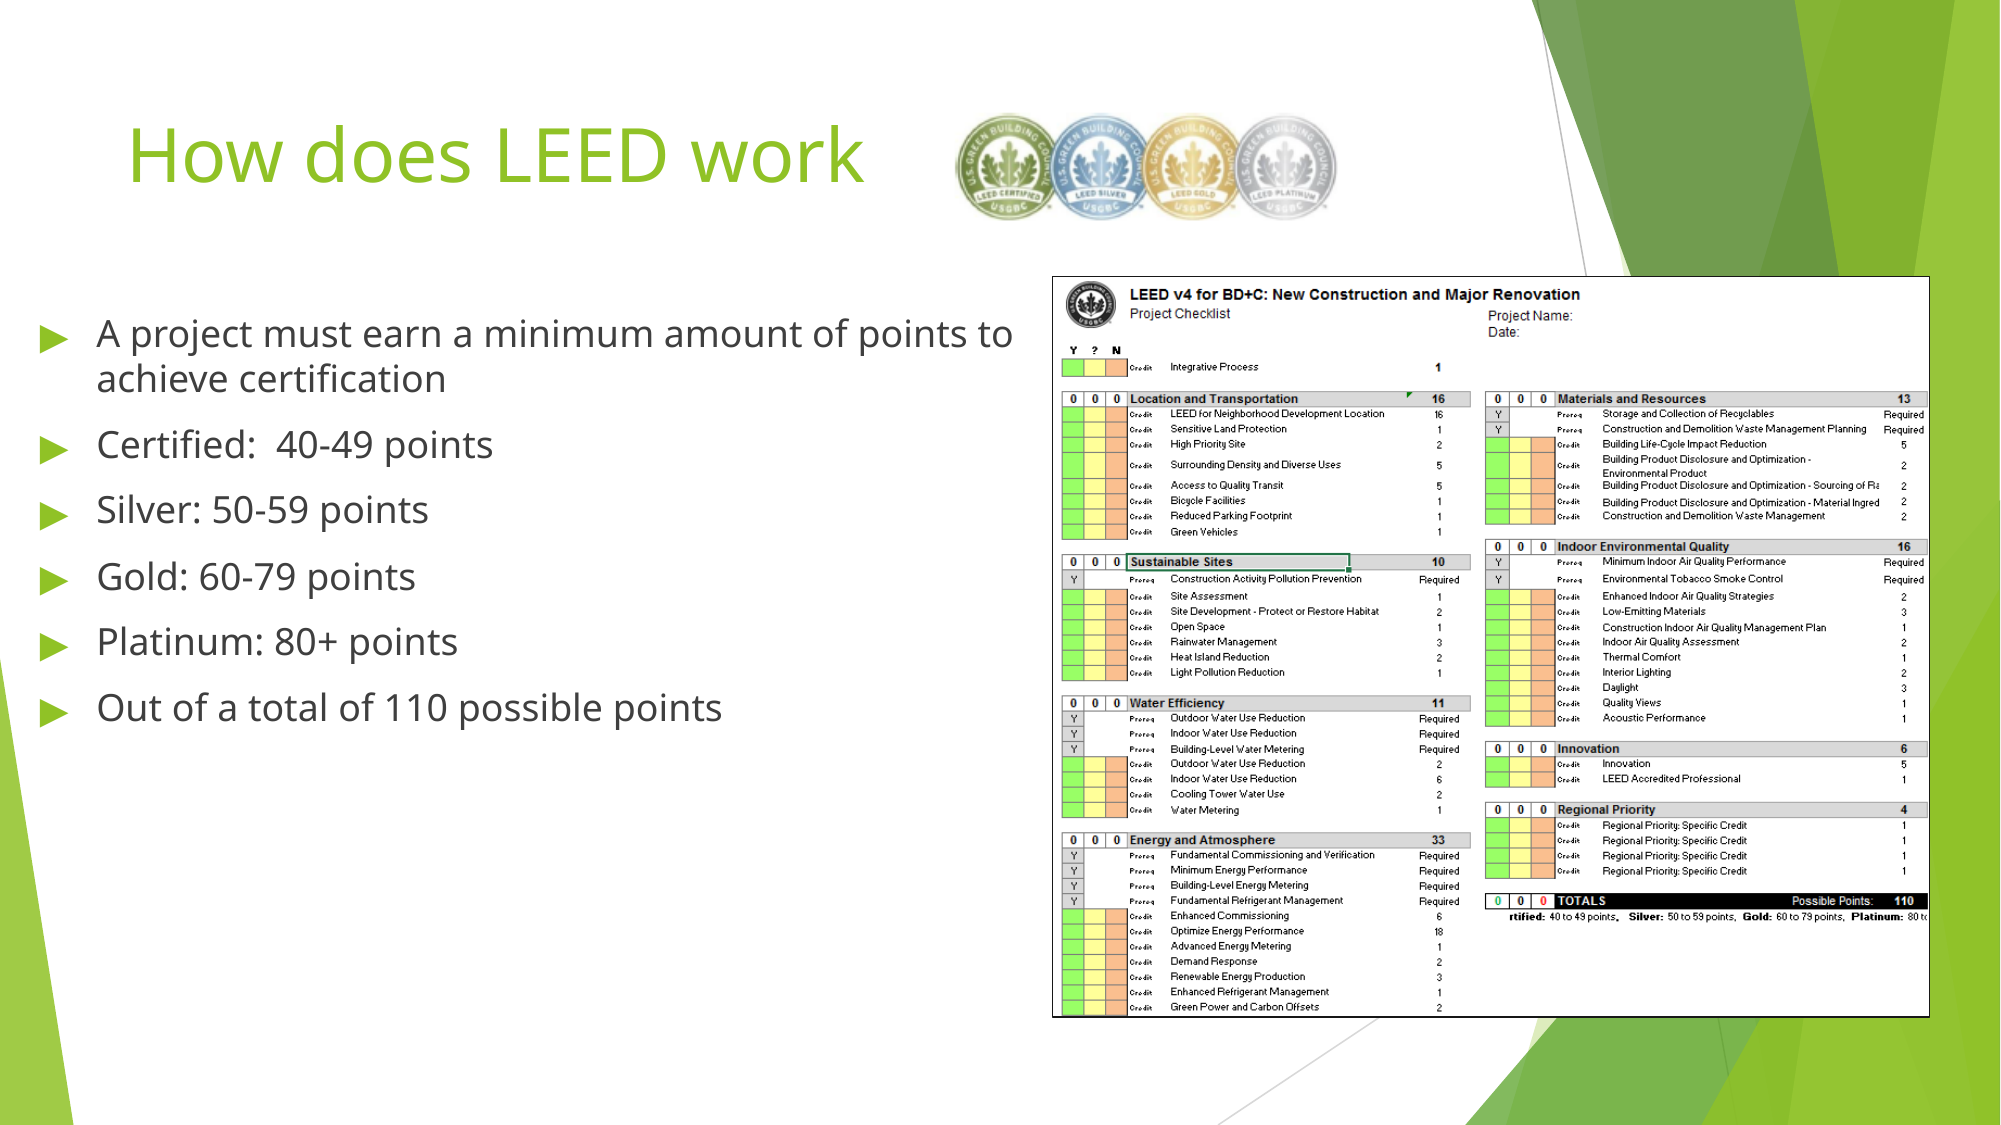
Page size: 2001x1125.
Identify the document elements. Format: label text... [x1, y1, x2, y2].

picture [1052, 277, 1929, 1017]
title How does LEED work [111, 99, 1522, 302]
list A project must earn a minimum amount of points to achieve certification Certified: 40-49 points Silver: 50-59 points Gold: 60-79 points Platinum: 80+ points Out of a total of 110 possible points [24, 302, 1047, 1017]
picture [946, 110, 1344, 227]
